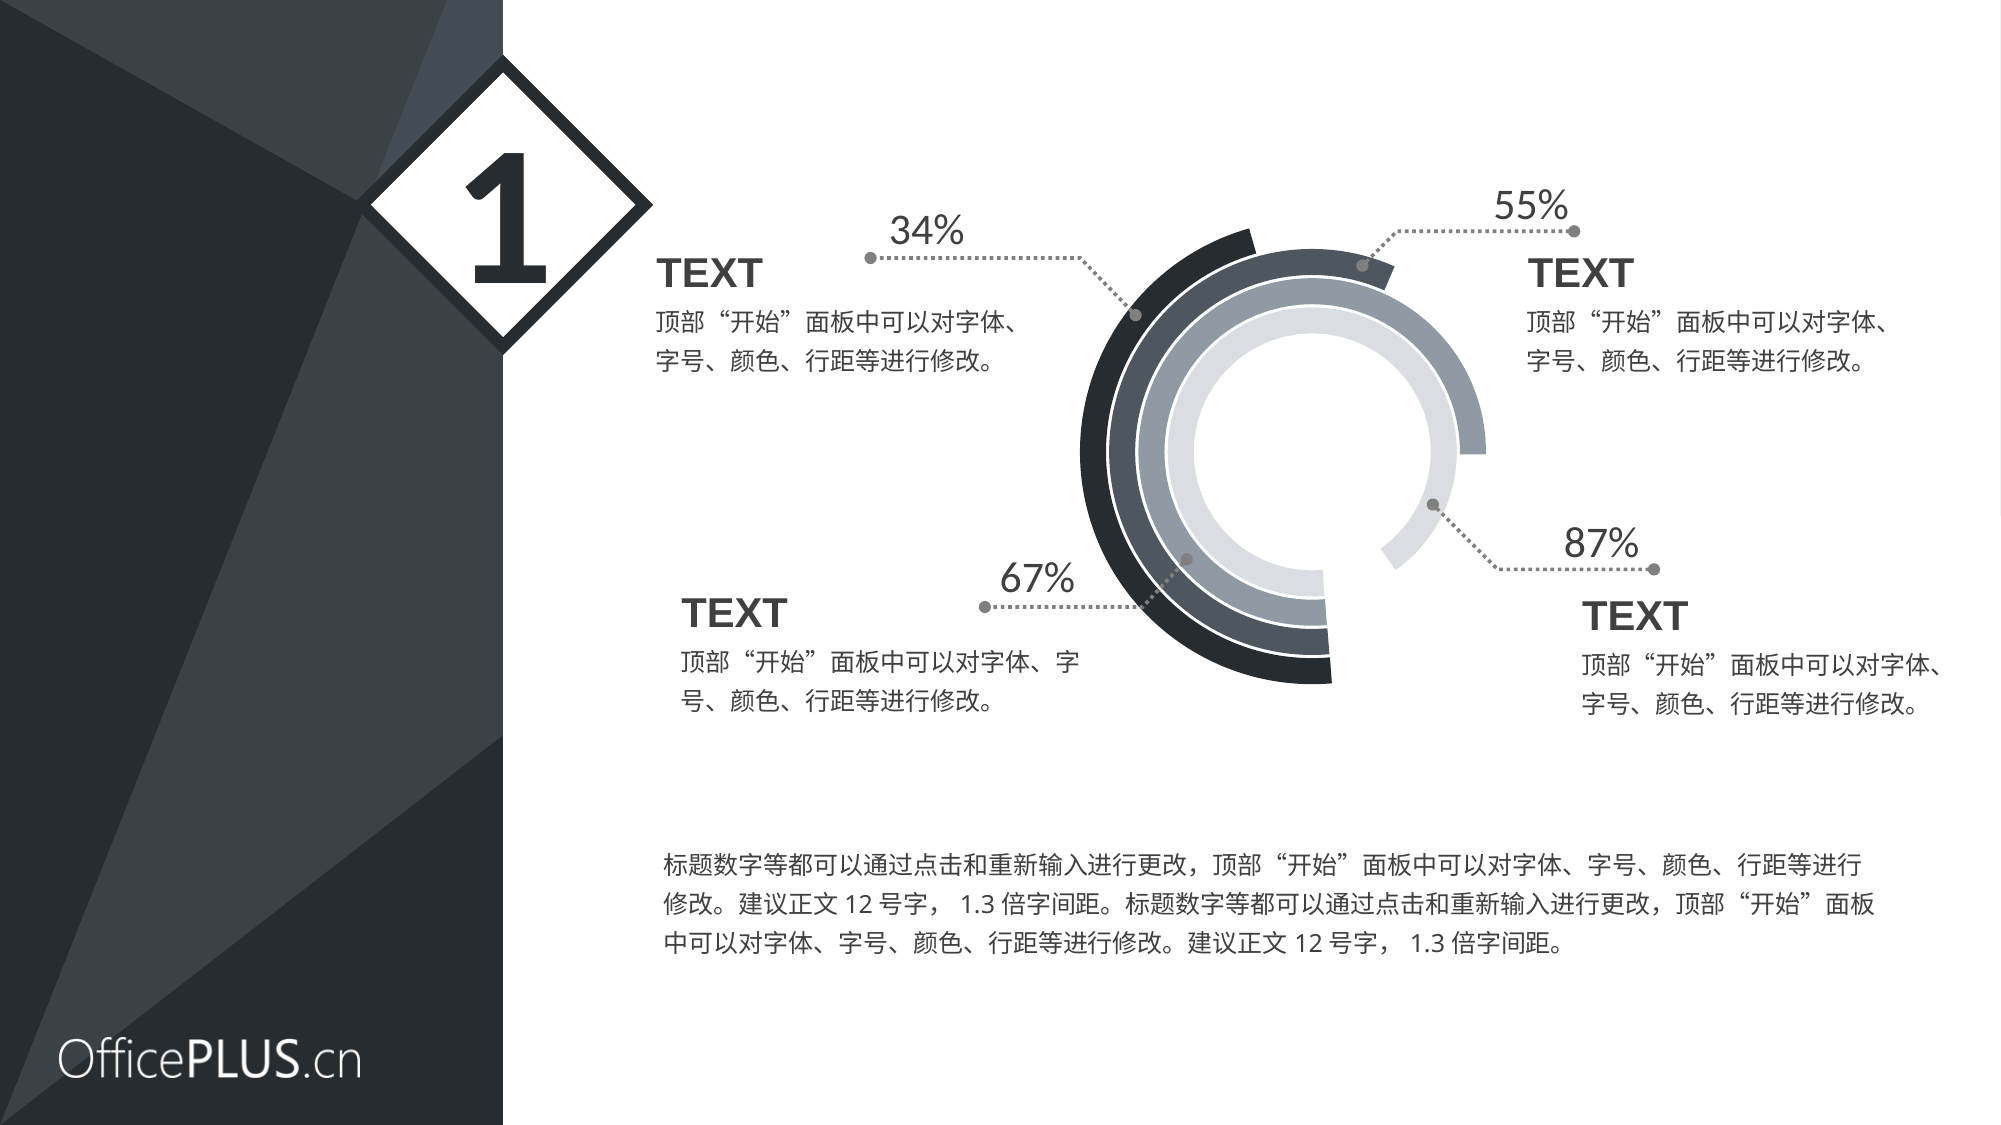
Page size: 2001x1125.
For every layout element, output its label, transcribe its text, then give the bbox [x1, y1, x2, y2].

text_box [1261, 261, 1390, 451]
text_box TEXT [666, 578, 803, 643]
text_box 顶部“开始”面板中可以对字体、字号、颜色、行距等进行修改。 [1566, 633, 1982, 726]
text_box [984, 541, 1187, 610]
text_box 标题数字等都可以通过点击和重新输入进行更改，顶部“开始”面板中可以对字体、字号、颜色、行距等进行修改。建议正文12号字，1.3倍字间距。标题数字等都可以通过点击和重新输入进行更改，顶部“开始”面板中可以对字体、字号、颜色、行距等进行修改。建议正文12号字，1.3倍字间距。 [652, 835, 1892, 964]
text_box TEXT [641, 238, 778, 303]
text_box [1362, 168, 1585, 266]
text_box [1432, 504, 1656, 574]
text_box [870, 193, 1136, 316]
text_box TEXT [1513, 238, 1650, 303]
text_box [1313, 452, 1444, 560]
text_box 顶部“开始”面板中可以对字体、字号、颜色、行距等进行修改。 [1512, 290, 1929, 383]
picture [59, 1037, 360, 1078]
text_box 顶部“开始”面板中可以对字体、字号、颜色、行距等进行修改。 [665, 630, 1098, 724]
text_box TEXT [1567, 580, 1704, 646]
text_box [1092, 240, 1331, 672]
text_box 顶部“开始”面板中可以对字体、字号、颜色、行距等进行修改。 [640, 290, 1064, 383]
text_box [1313, 305, 1473, 455]
list 1 [406, 103, 600, 347]
